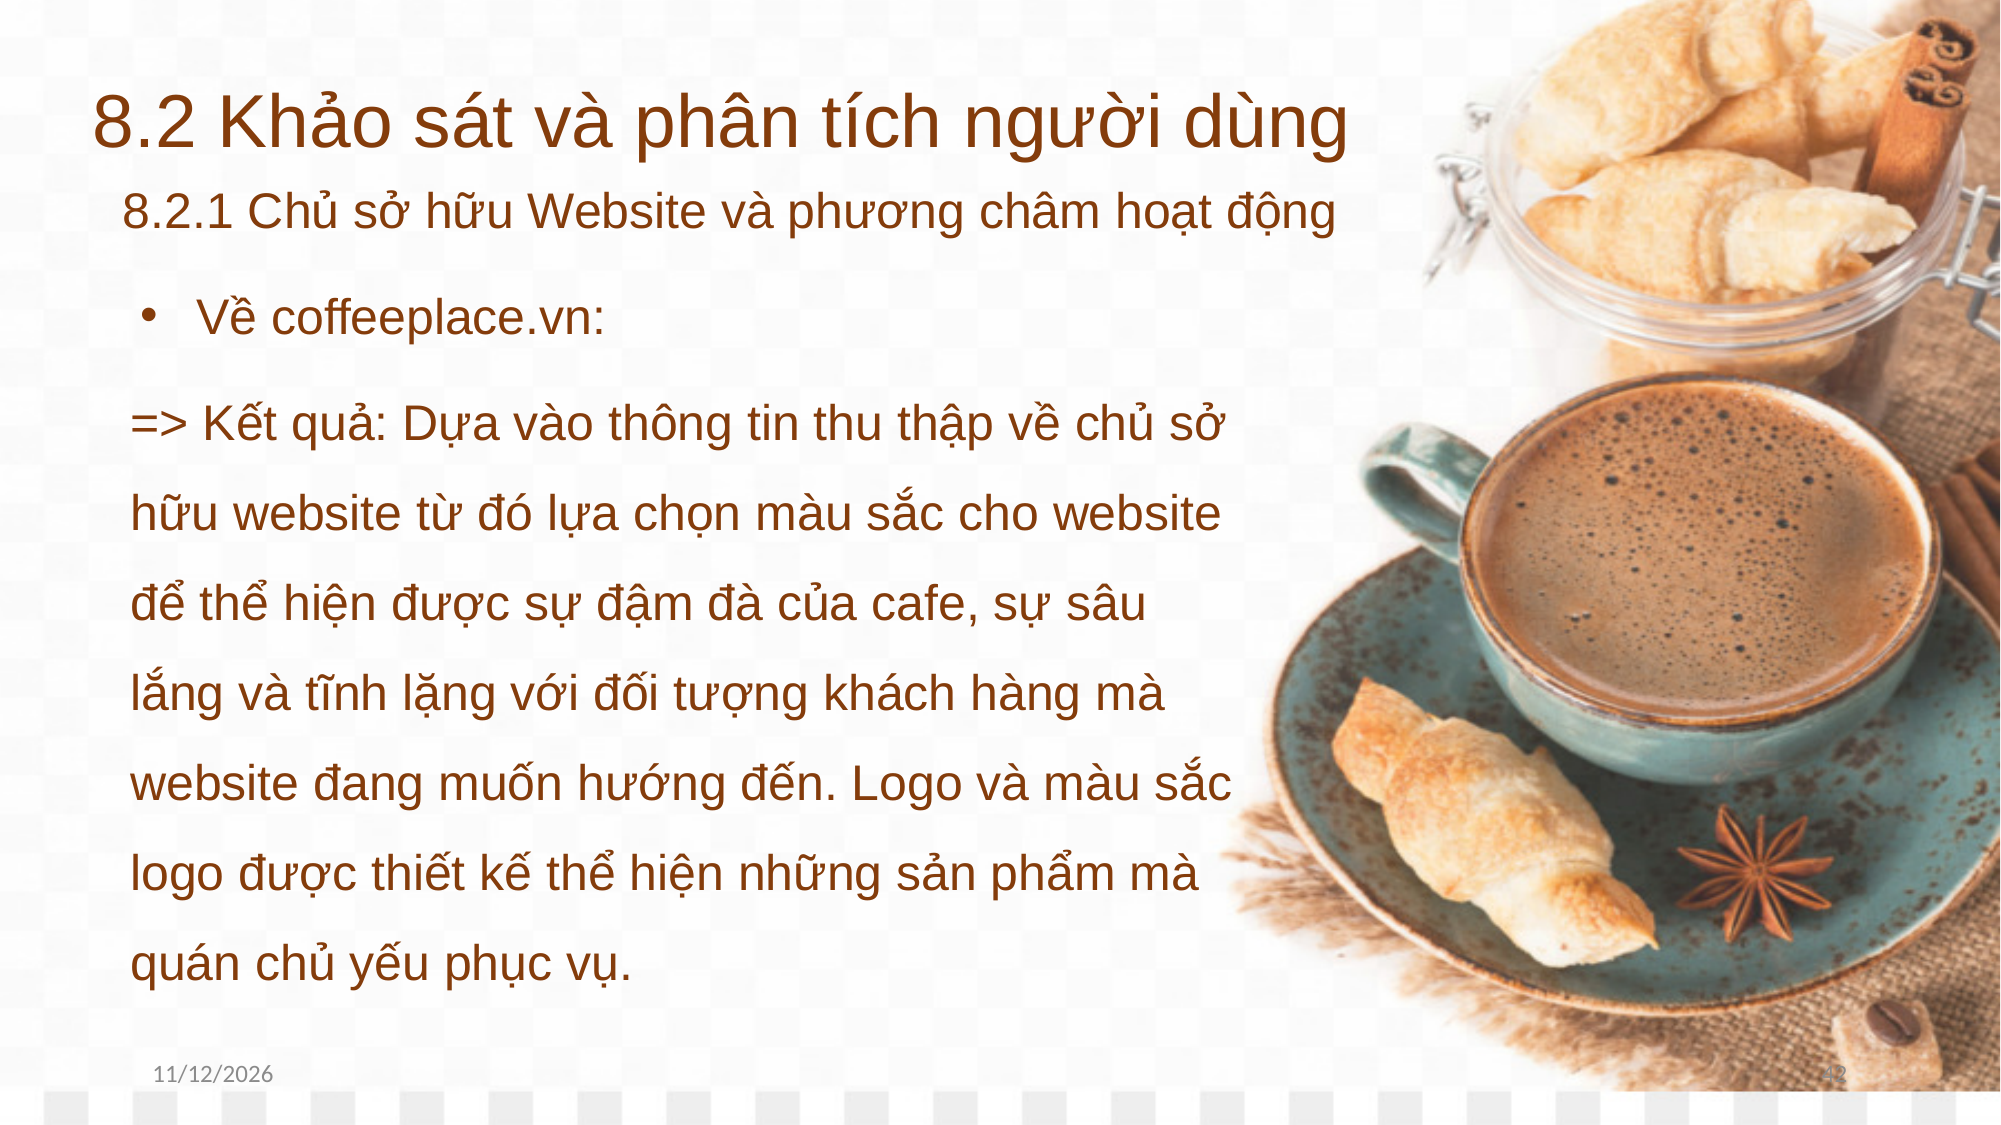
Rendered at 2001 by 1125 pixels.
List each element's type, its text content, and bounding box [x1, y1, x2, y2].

picture [0, 0, 2001, 1125]
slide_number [137, 1042, 588, 1103]
slide_number 42 [1412, 1042, 1863, 1103]
text_box Về coffeeplace.vn: [125, 247, 622, 353]
text_box => Kết quả: Dựa vào thông tin thu thập về chủ sở hữu website từ đó lựa chọn màu sắc cho website để thể hiện được sự đậm đà của cafe, sự sâu lắng và tĩnh lặng với đối tượng khách hàng mà website đang muốn hướng đến. Logo và màu sắc logo được thiết kế thể hiện những sản phẩm mà quán chủ yếu phục vụ. [115, 353, 1259, 1089]
text_box 8.2.1 Chủ sở hữu Website và phương châm hoạt động [108, 171, 1417, 247]
text_box 8.2 Khảo sát và phân tích người dùng [78, 65, 1557, 171]
